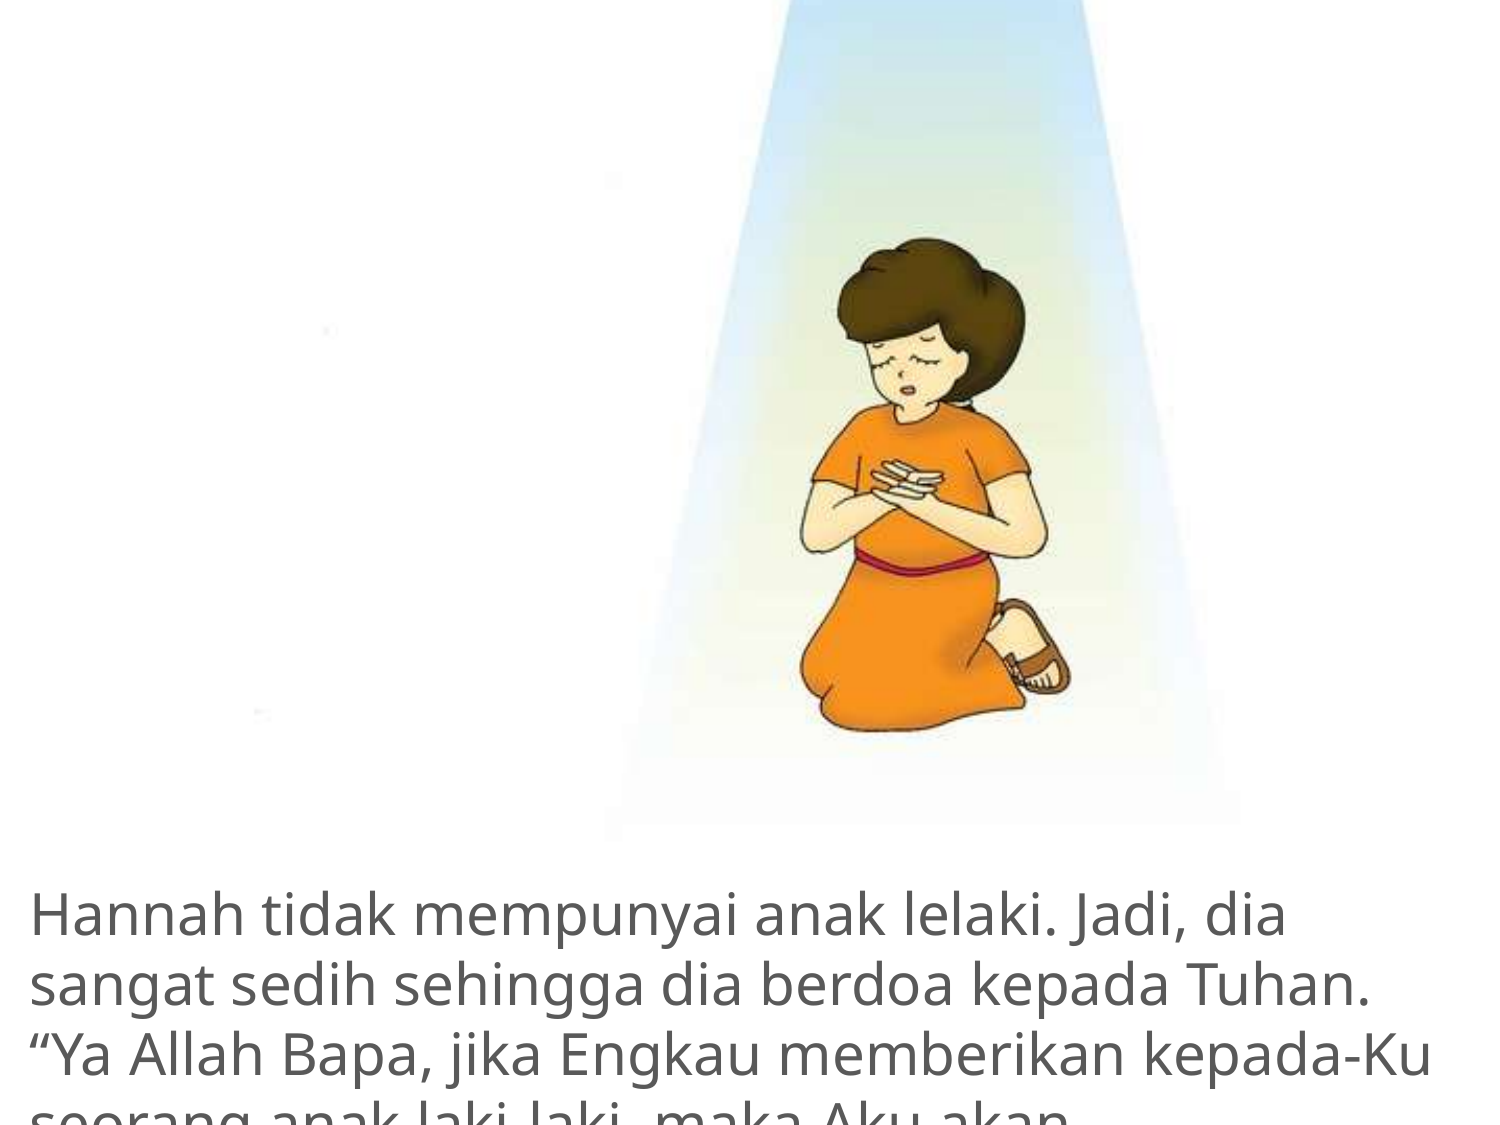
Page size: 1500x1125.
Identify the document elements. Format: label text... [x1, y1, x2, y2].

picture [71, 0, 1429, 858]
text_box Hannah tidak mempunyai anak lelaki. Jadi, dia sangat sedih sehingga dia berdoa kepada Tuhan. “Ya Allah Bapa, jika Engkau memberikan kepada-Ku seorang anak laki-laki, maka Aku akan memberikannya bagi-Mu untuk seumur hidupnya.” [14, 869, 1486, 1125]
